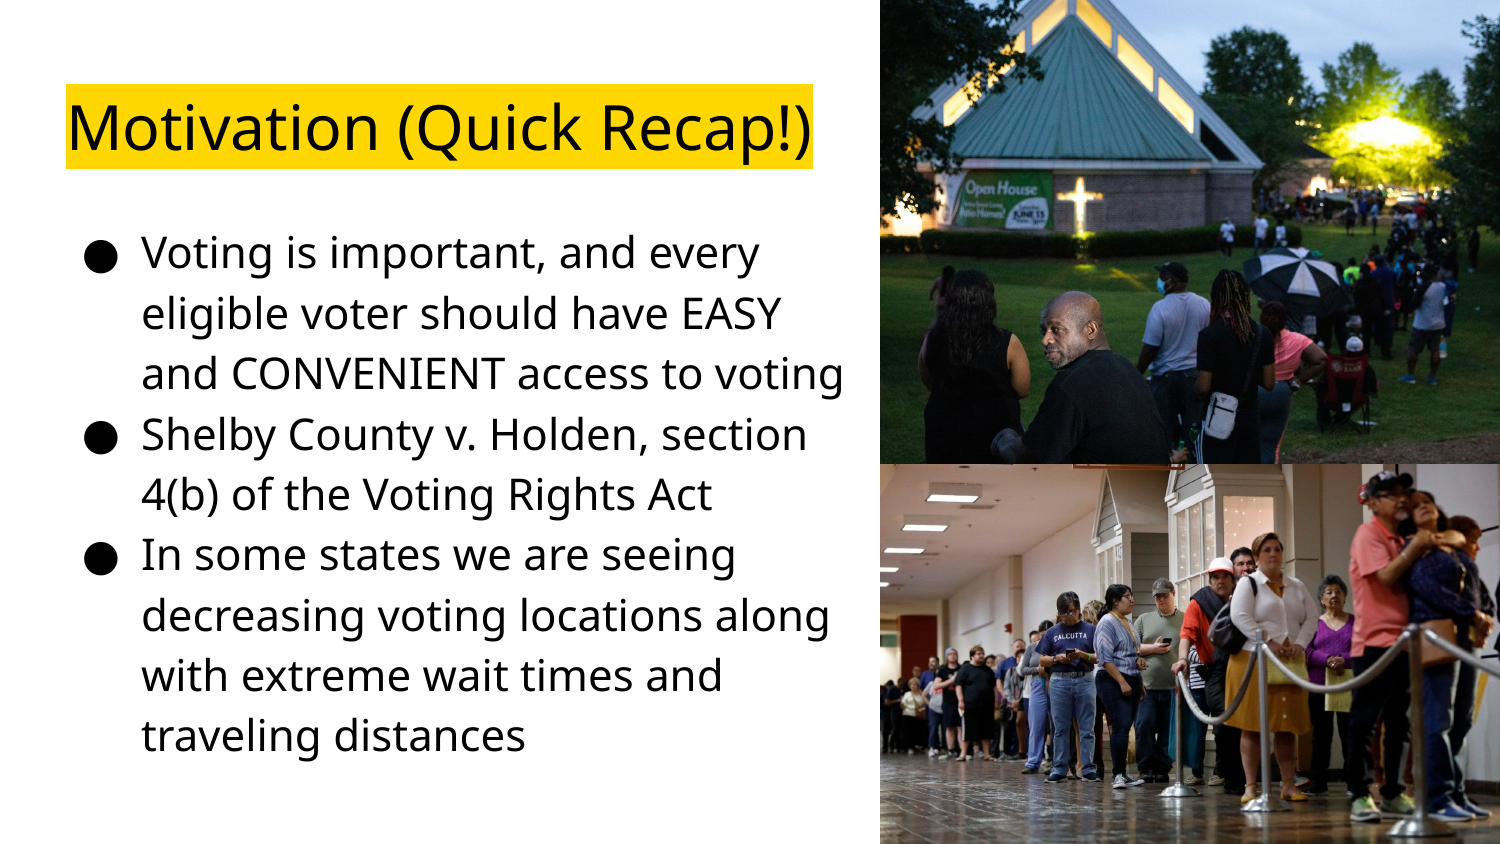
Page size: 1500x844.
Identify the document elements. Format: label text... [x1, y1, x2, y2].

list Voting is important, and every eligible voter should have EASY and CONVENIENT access to voting Shelby County v. Holden, section 4(b) of the Voting Rights Act In some states we are seeing decreasing voting locations along with extreme wait times and traveling distances [51, 202, 871, 750]
title Motivation (Quick Recap!) [51, 72, 874, 167]
picture [879, 0, 1500, 844]
